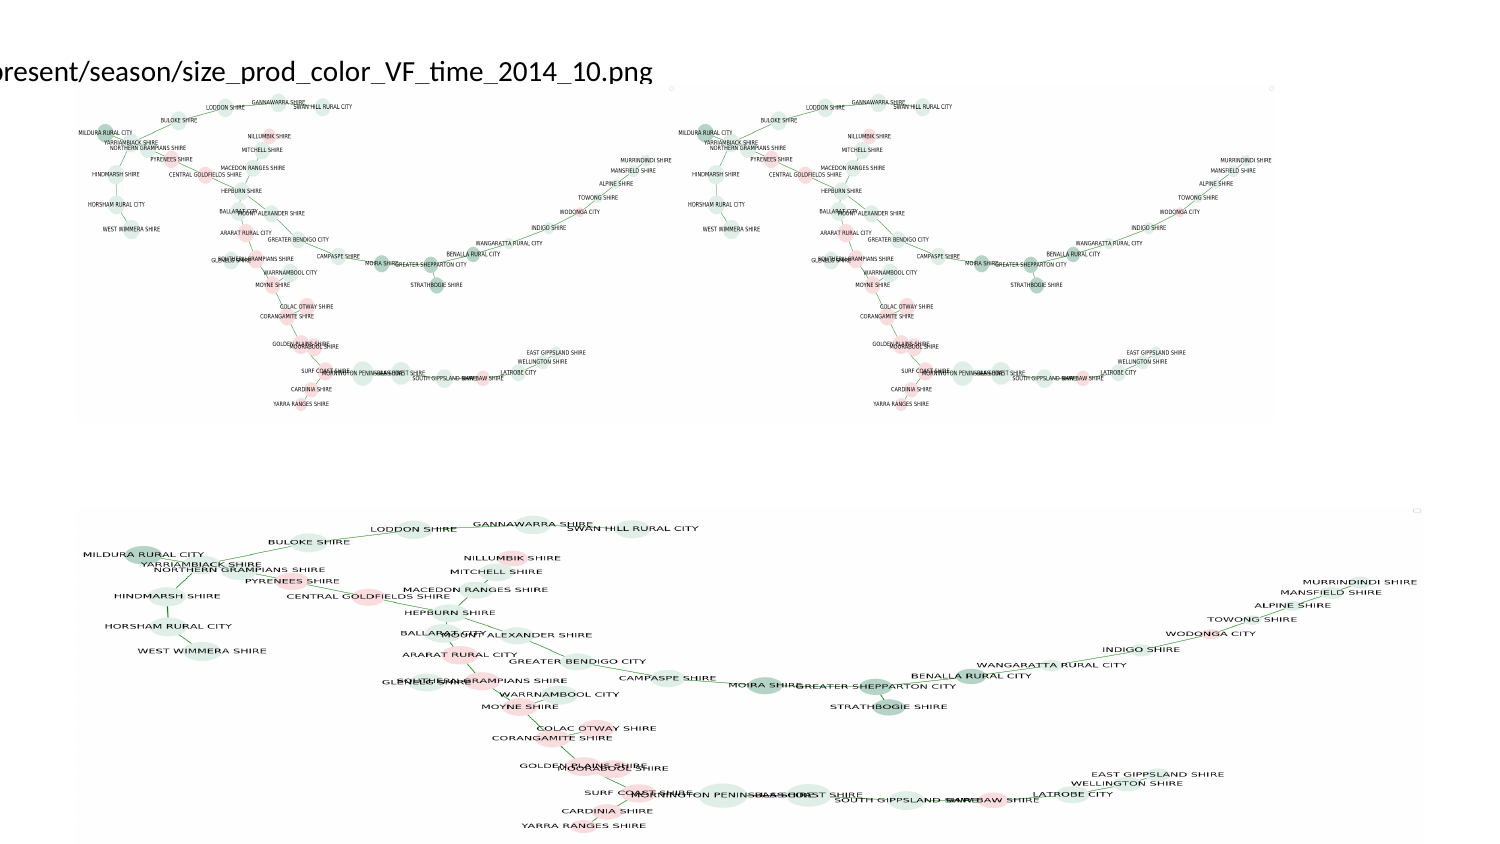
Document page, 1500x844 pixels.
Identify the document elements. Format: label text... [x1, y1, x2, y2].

text_box /mnt/y/Code/Analysis/graph/Graph_figures/VIC_LGA/present/season/size_prod_color_VF_time_2014_10.png [0, 0, 669, 95]
picture [74, 84, 1276, 423]
picture [74, 506, 1426, 844]
